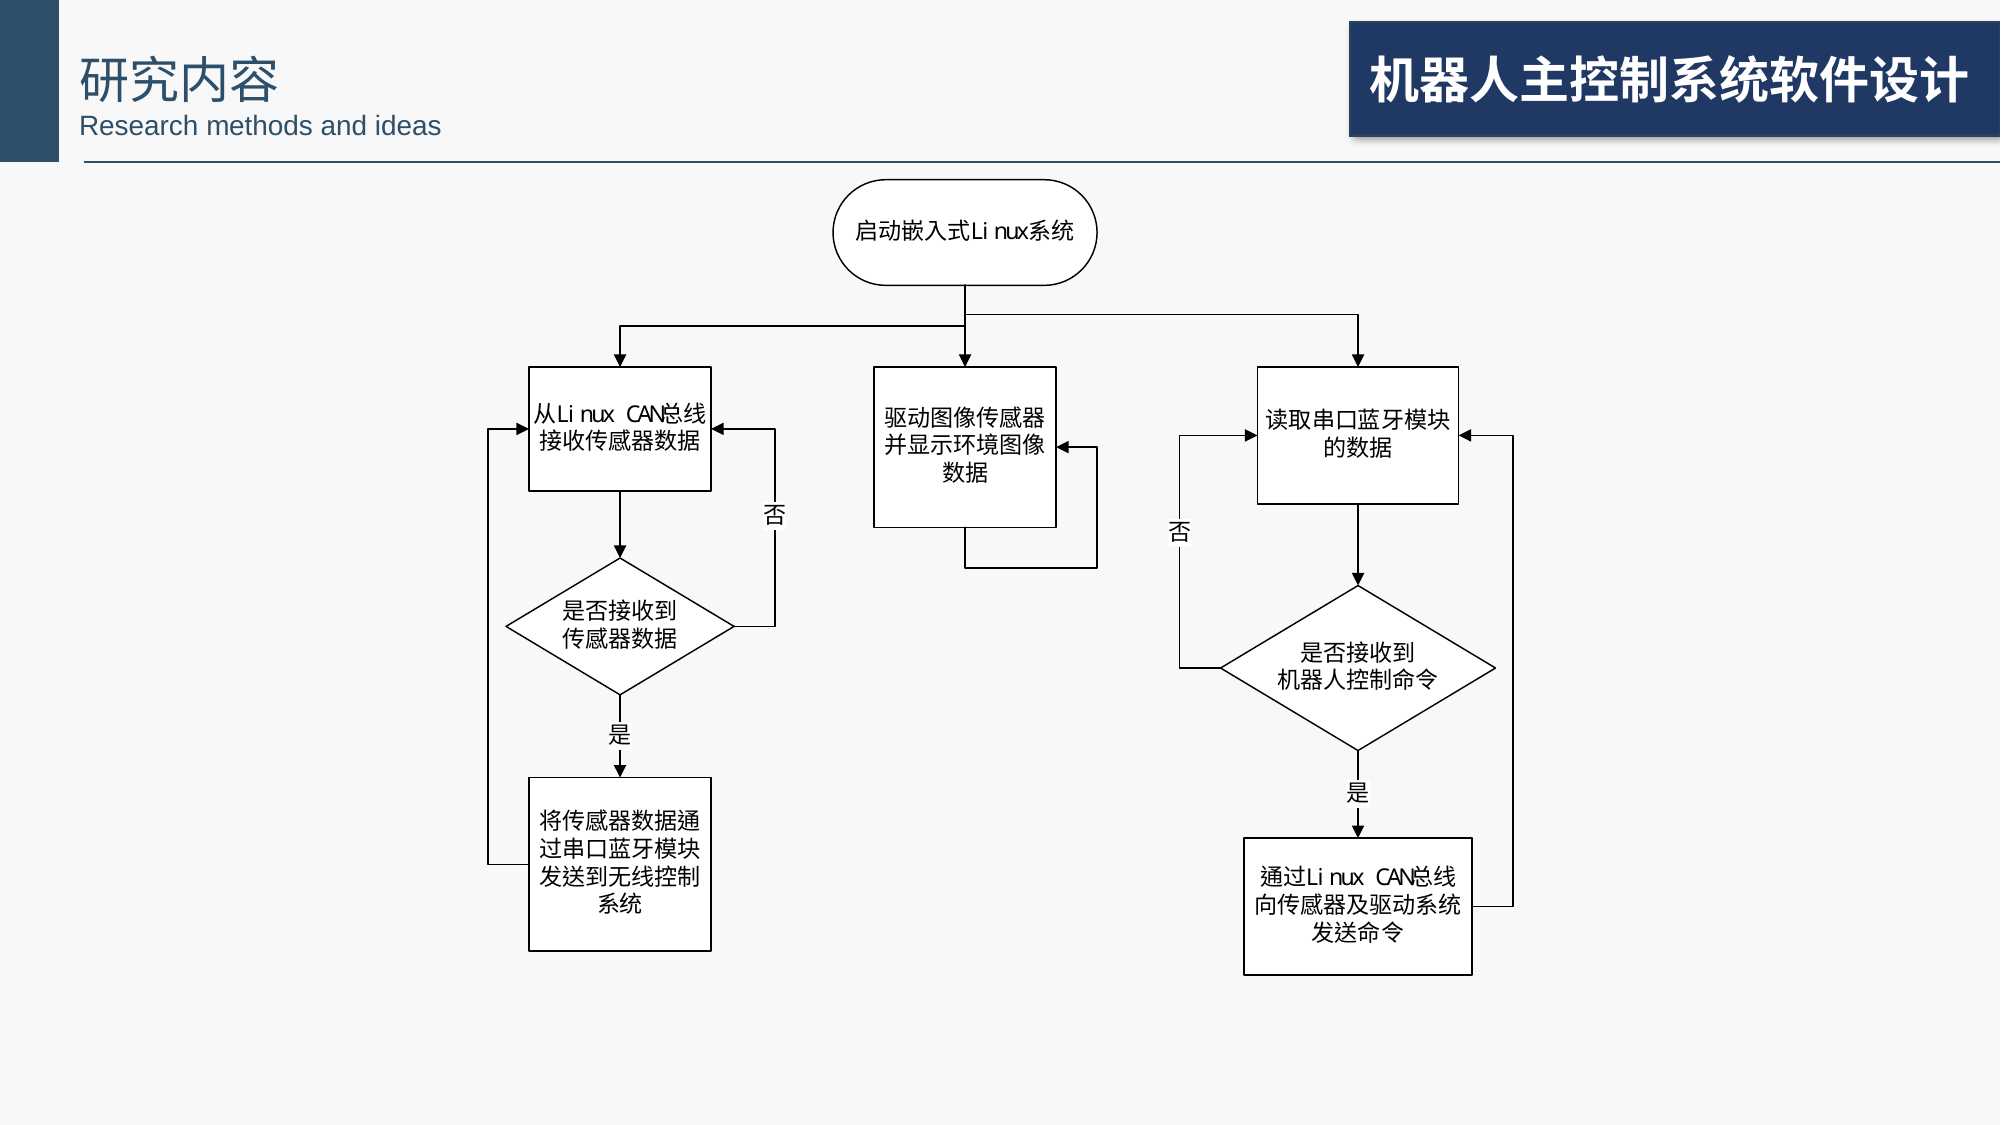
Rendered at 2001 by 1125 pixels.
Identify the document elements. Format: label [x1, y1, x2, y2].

text_box [0, 0, 2000, 162]
picture [484, 176, 1516, 978]
